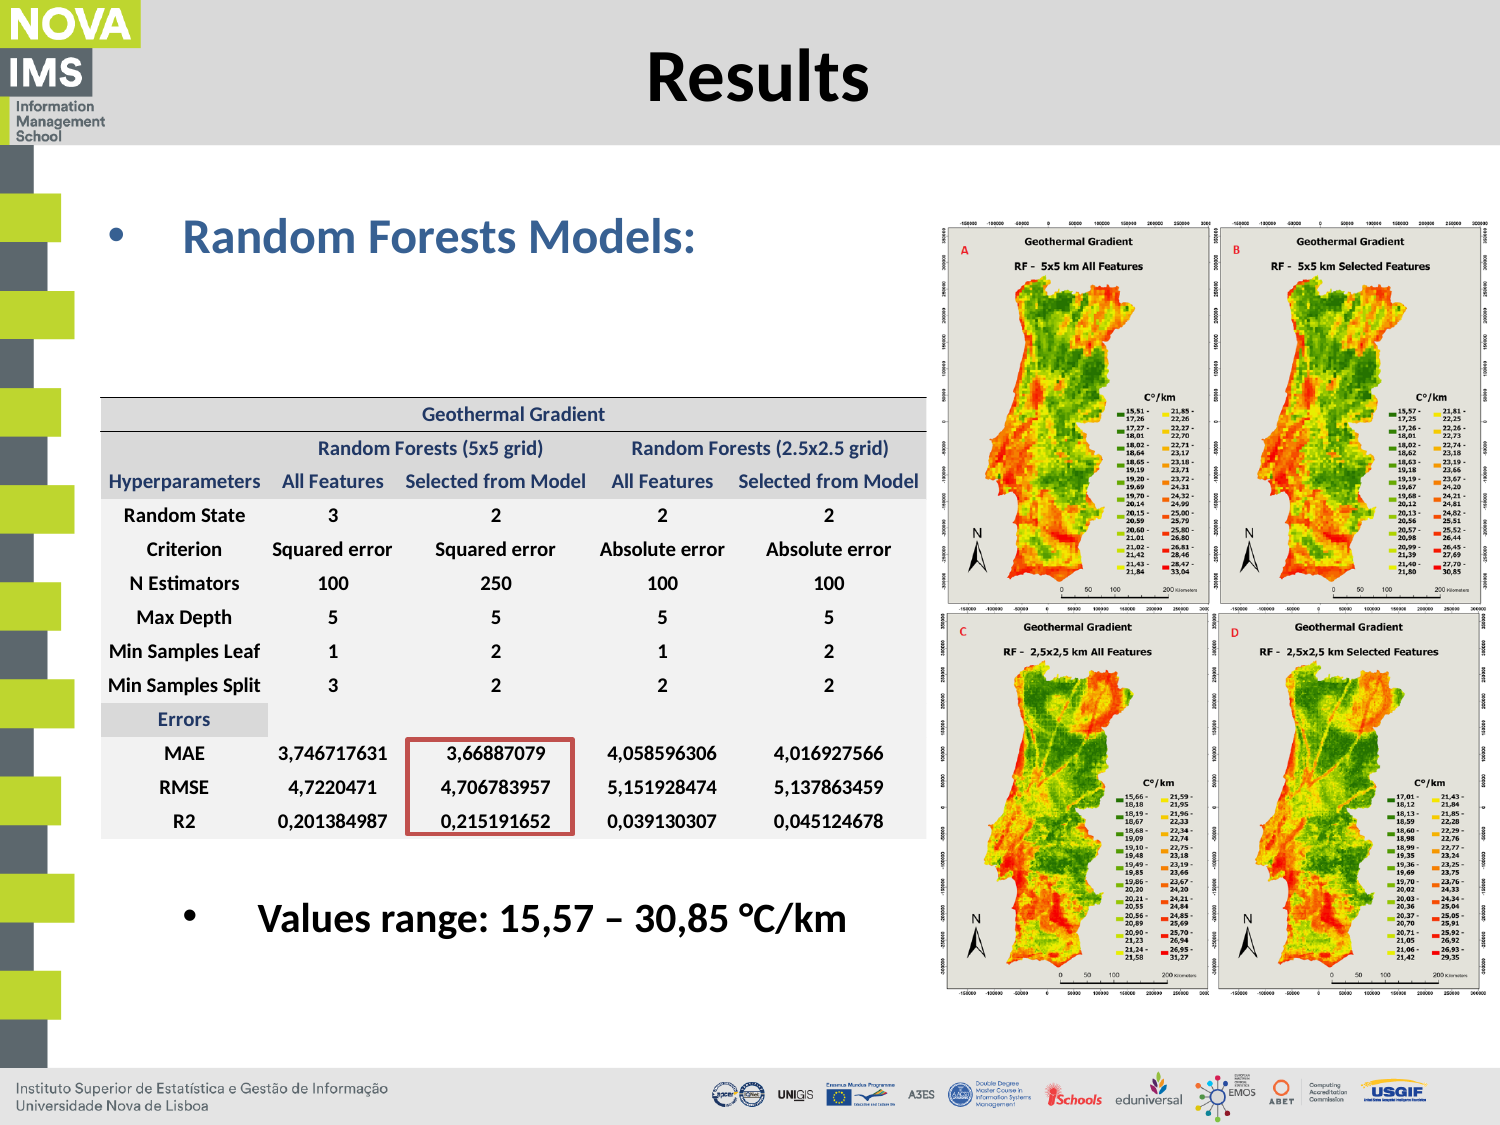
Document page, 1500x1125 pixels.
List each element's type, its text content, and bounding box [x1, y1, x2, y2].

picture [0, 0, 1500, 1125]
title Results [112, 0, 1388, 144]
subtitle Random Forests Models: Values range: 15,57 – 30,85 °C/km [17, 196, 1483, 1035]
